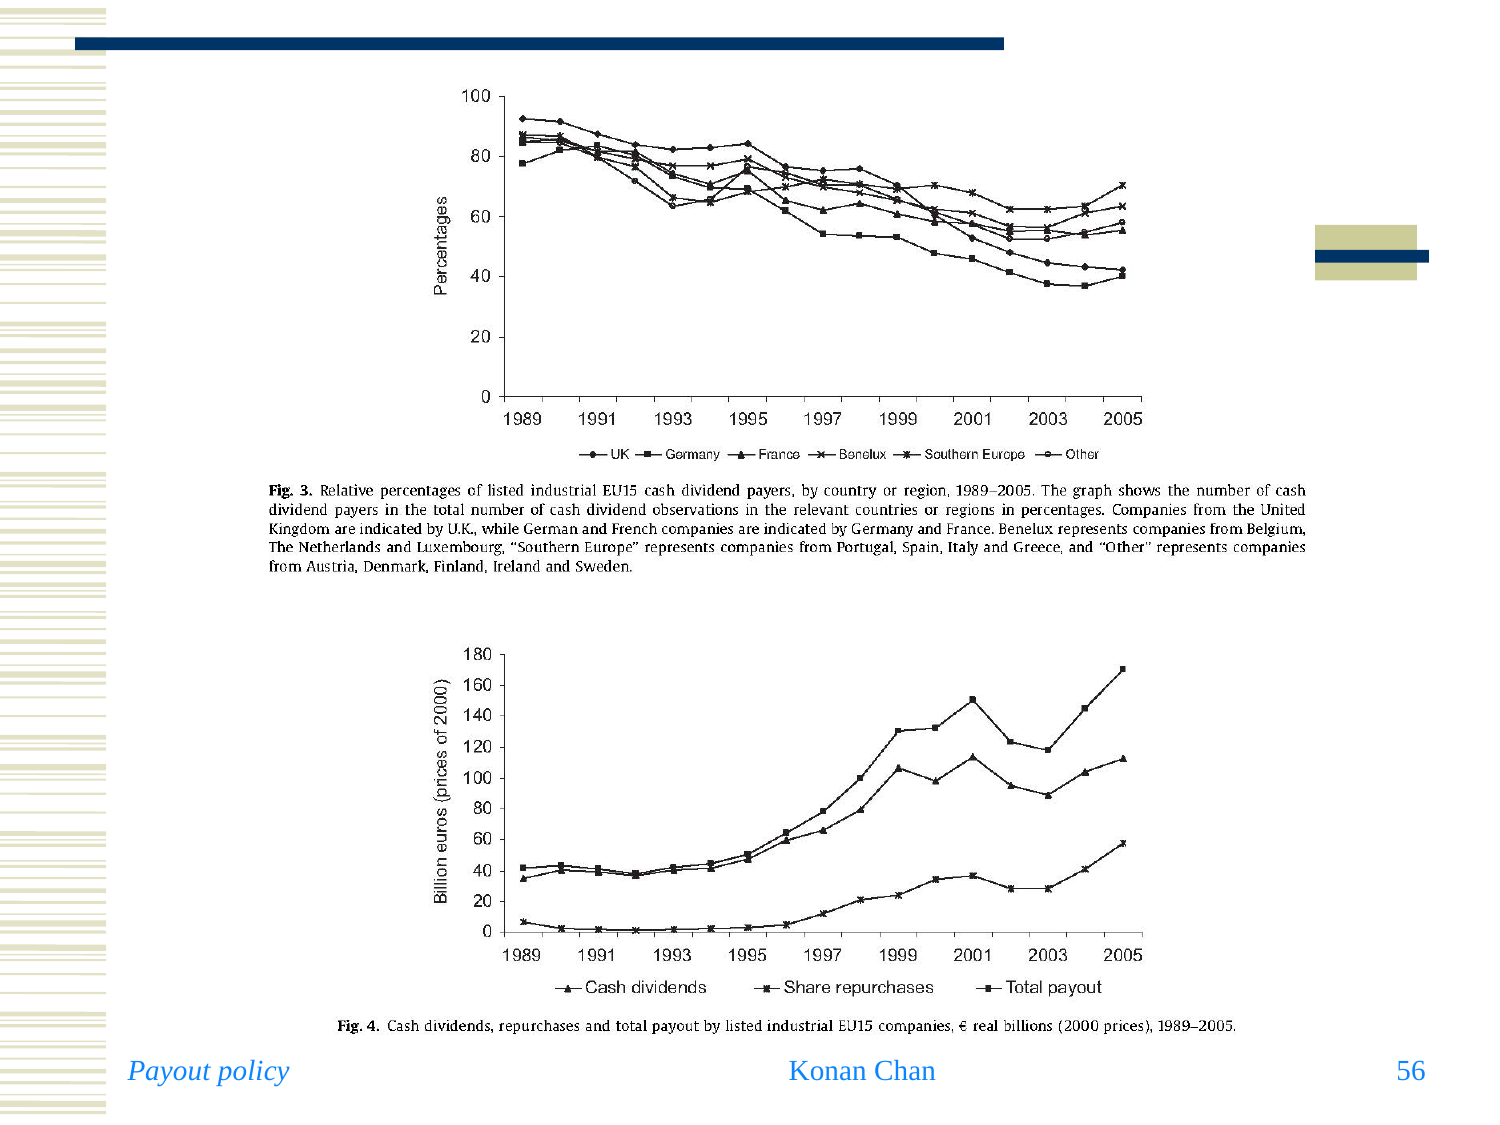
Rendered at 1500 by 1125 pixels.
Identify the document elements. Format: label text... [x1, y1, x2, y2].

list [249, 74, 1315, 1046]
slide_number 56 [1080, 1032, 1442, 1105]
slide_number Payout policy [112, 1032, 638, 1105]
footer Konan Chan [674, 1054, 1051, 1105]
